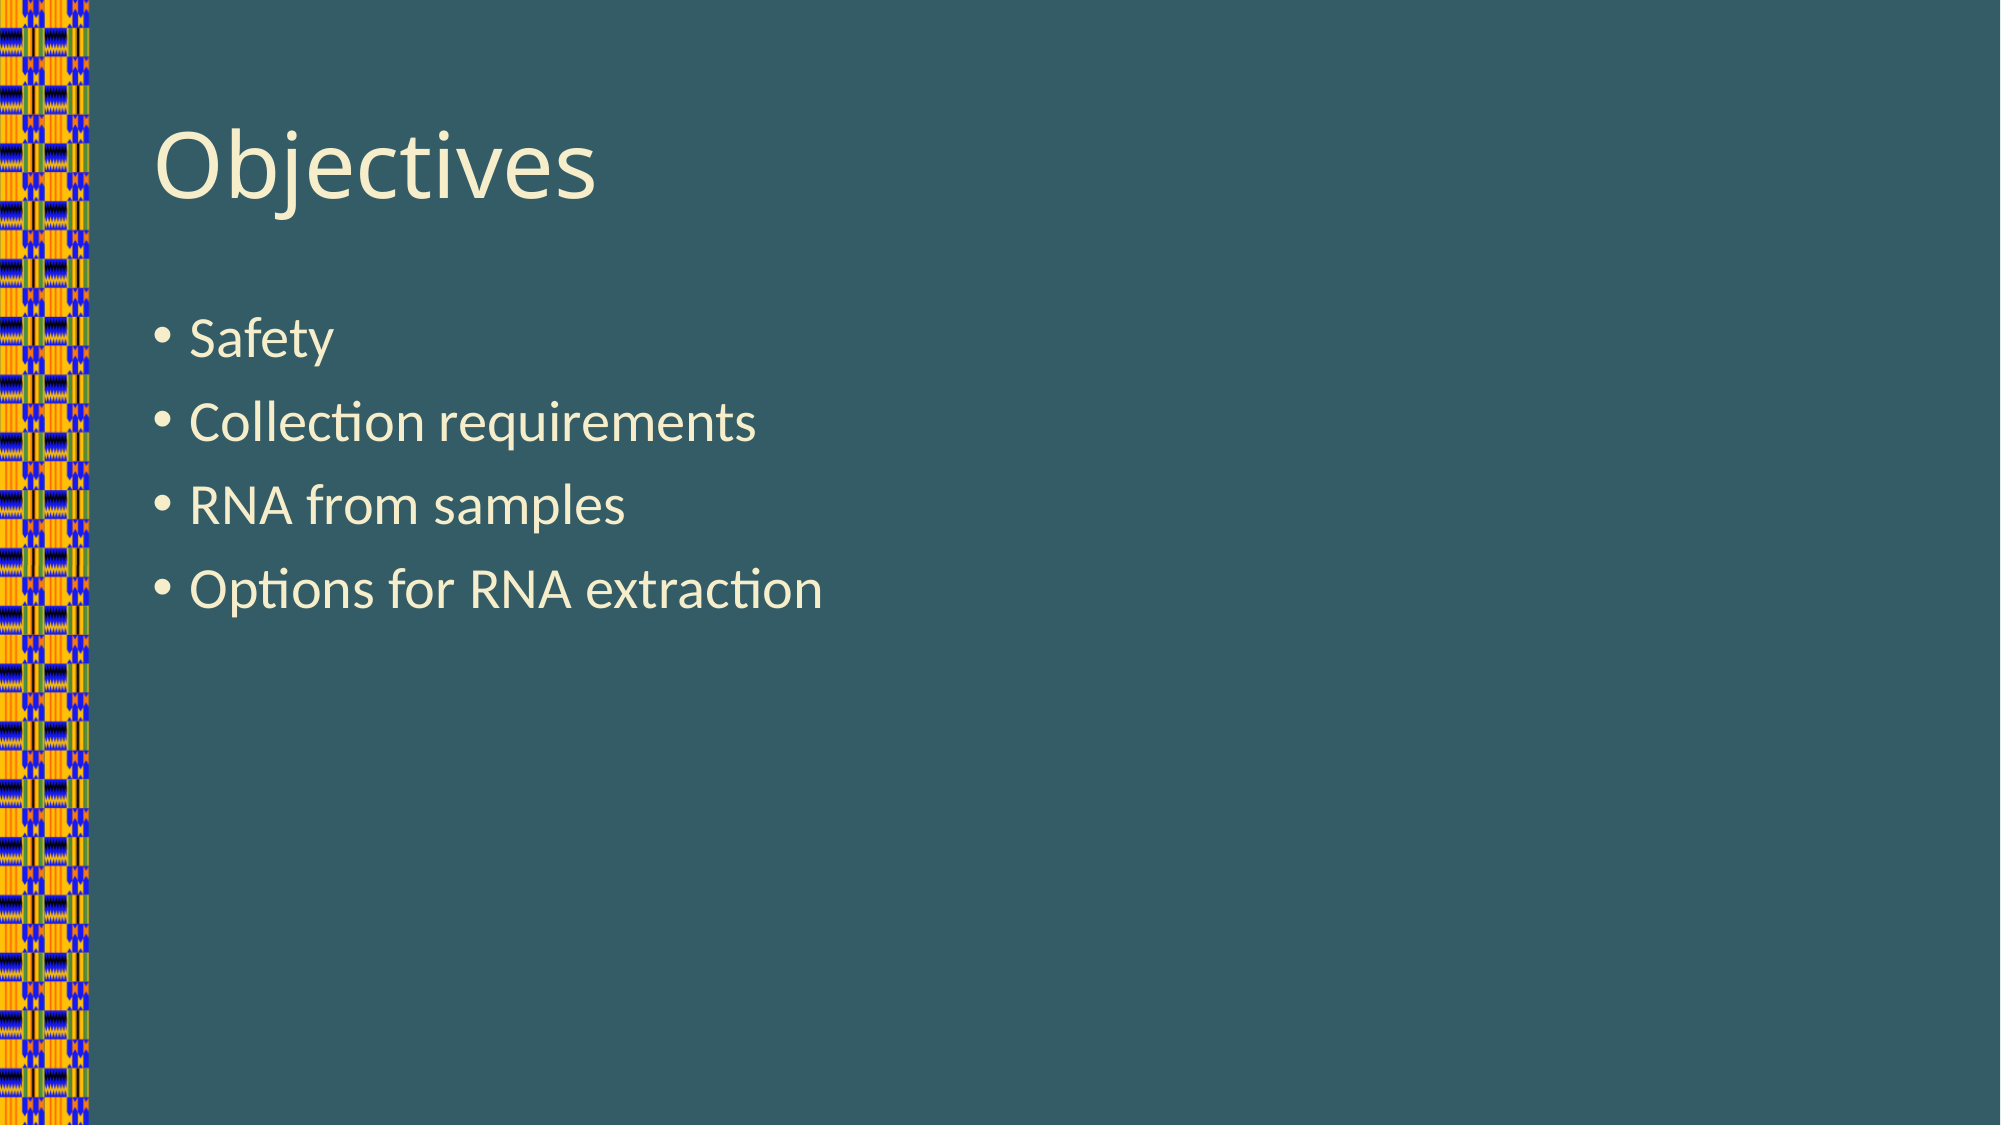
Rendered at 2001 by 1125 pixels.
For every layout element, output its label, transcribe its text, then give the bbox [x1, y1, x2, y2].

title Objectives [137, 59, 1863, 278]
list Safety Collection requirements RNA from samples Options for RNA extraction [137, 299, 1863, 1014]
picture [0, 0, 2001, 1125]
